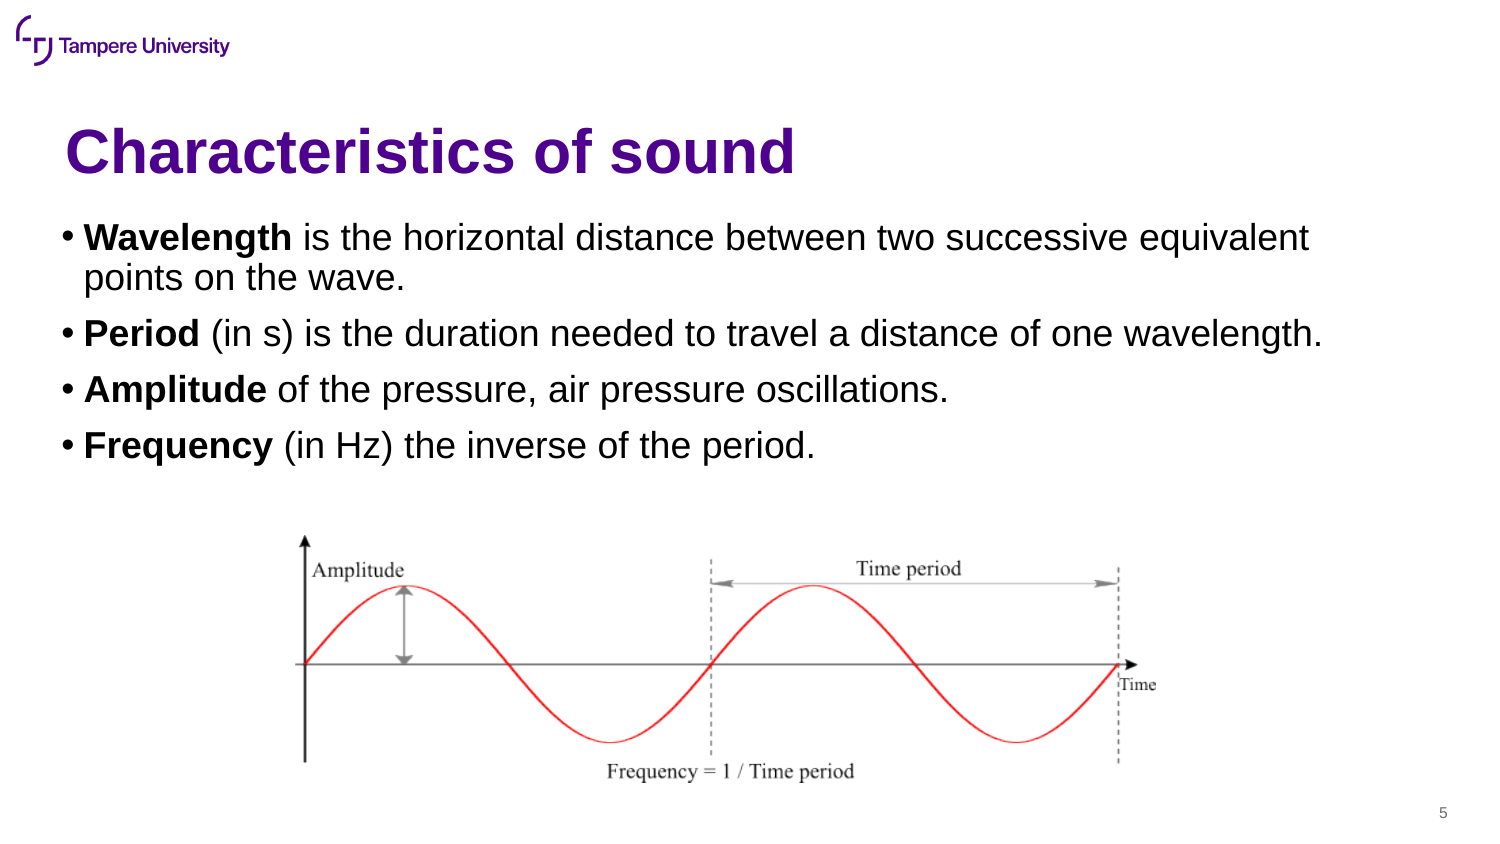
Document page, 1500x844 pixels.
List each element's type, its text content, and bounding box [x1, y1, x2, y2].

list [295, 535, 1156, 783]
picture [15, 14, 230, 66]
title Characteristics of sound [50, 111, 1362, 192]
list Wavelength is the horizontal distance between two successive equivalent points on the wave. Period (in s) is the duration needed to travel a distance of one wavelength. Amplitude of the pressure, air pressure oscillations. Frequency (in Hz) the inverse of the period. [46, 210, 1428, 487]
slide_number 5 [1439, 798, 1486, 830]
